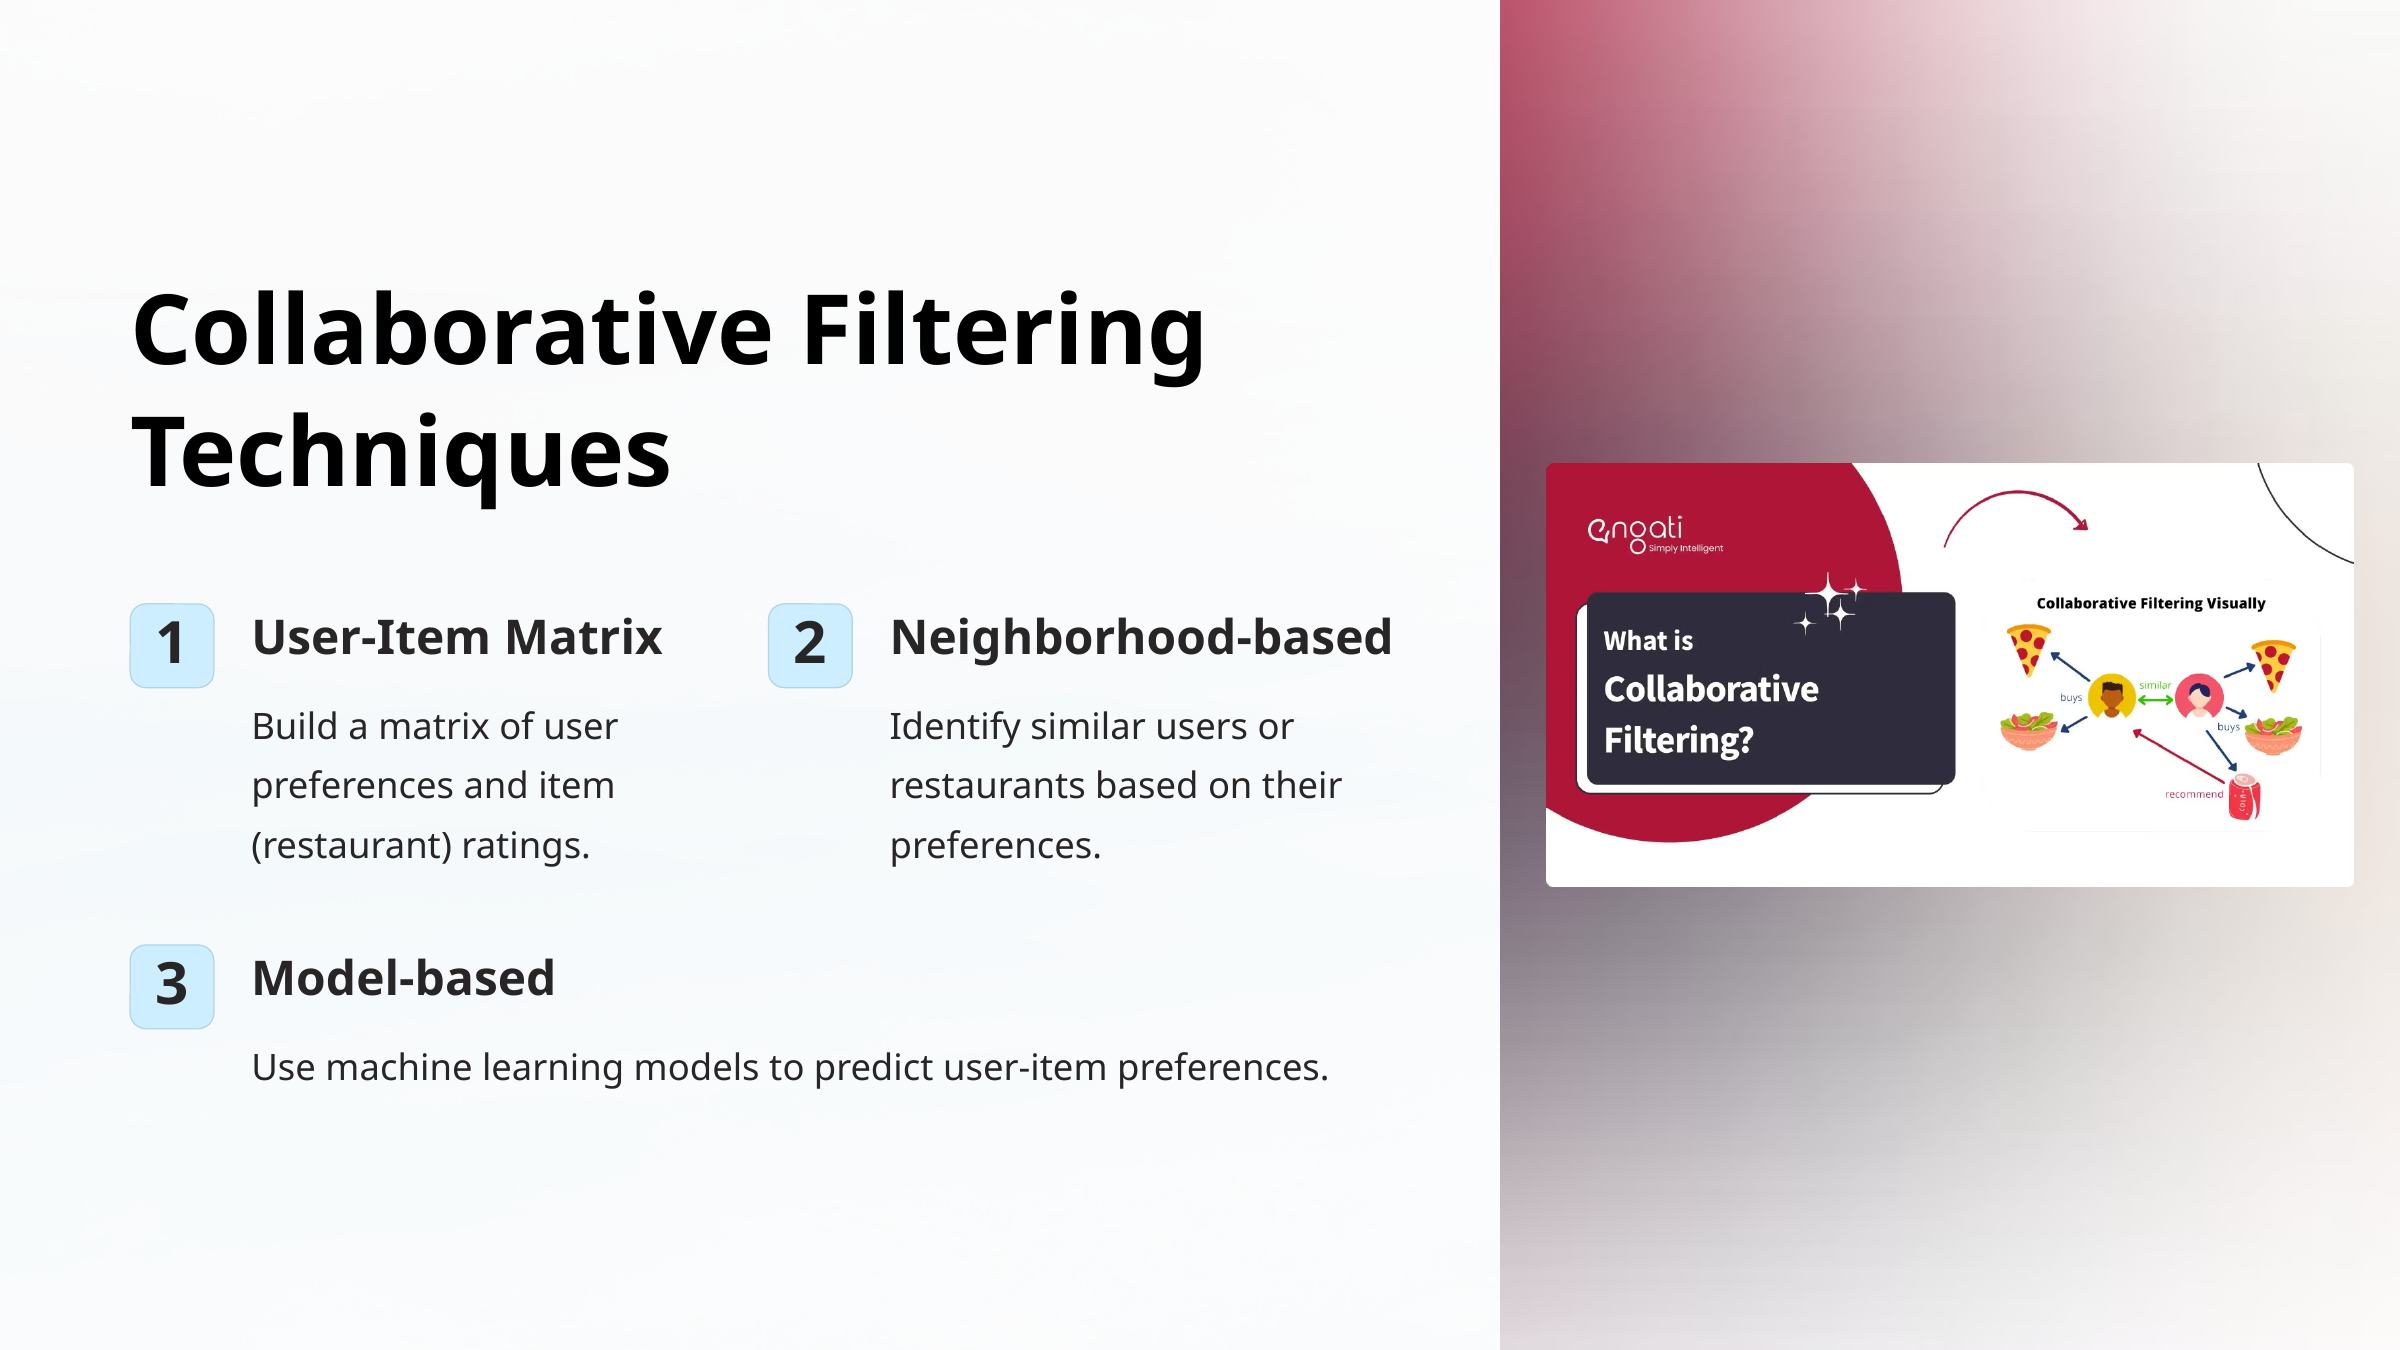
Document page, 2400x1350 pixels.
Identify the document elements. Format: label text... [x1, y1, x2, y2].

text_box Neighborhood-based [889, 603, 1370, 665]
text_box [130, 603, 214, 688]
picture [1499, 0, 2400, 1350]
text_box [130, 944, 214, 1029]
text_box 1 [159, 616, 185, 676]
text_box Use machine learning models to predict user-item preferences. [251, 1028, 1370, 1088]
text_box Collaborative Filtering Techniques [130, 262, 1370, 507]
text_box Build a matrix of user preferences and item (restaurant) ratings. [251, 687, 732, 866]
text_box User-Item Matrix [251, 603, 732, 665]
text_box [768, 603, 853, 688]
text_box 3 [155, 957, 189, 1017]
text_box Identify similar users or restaurants based on their preferences. [889, 687, 1370, 866]
text_box 2 [793, 616, 828, 676]
text_box Model-based [251, 944, 740, 1006]
